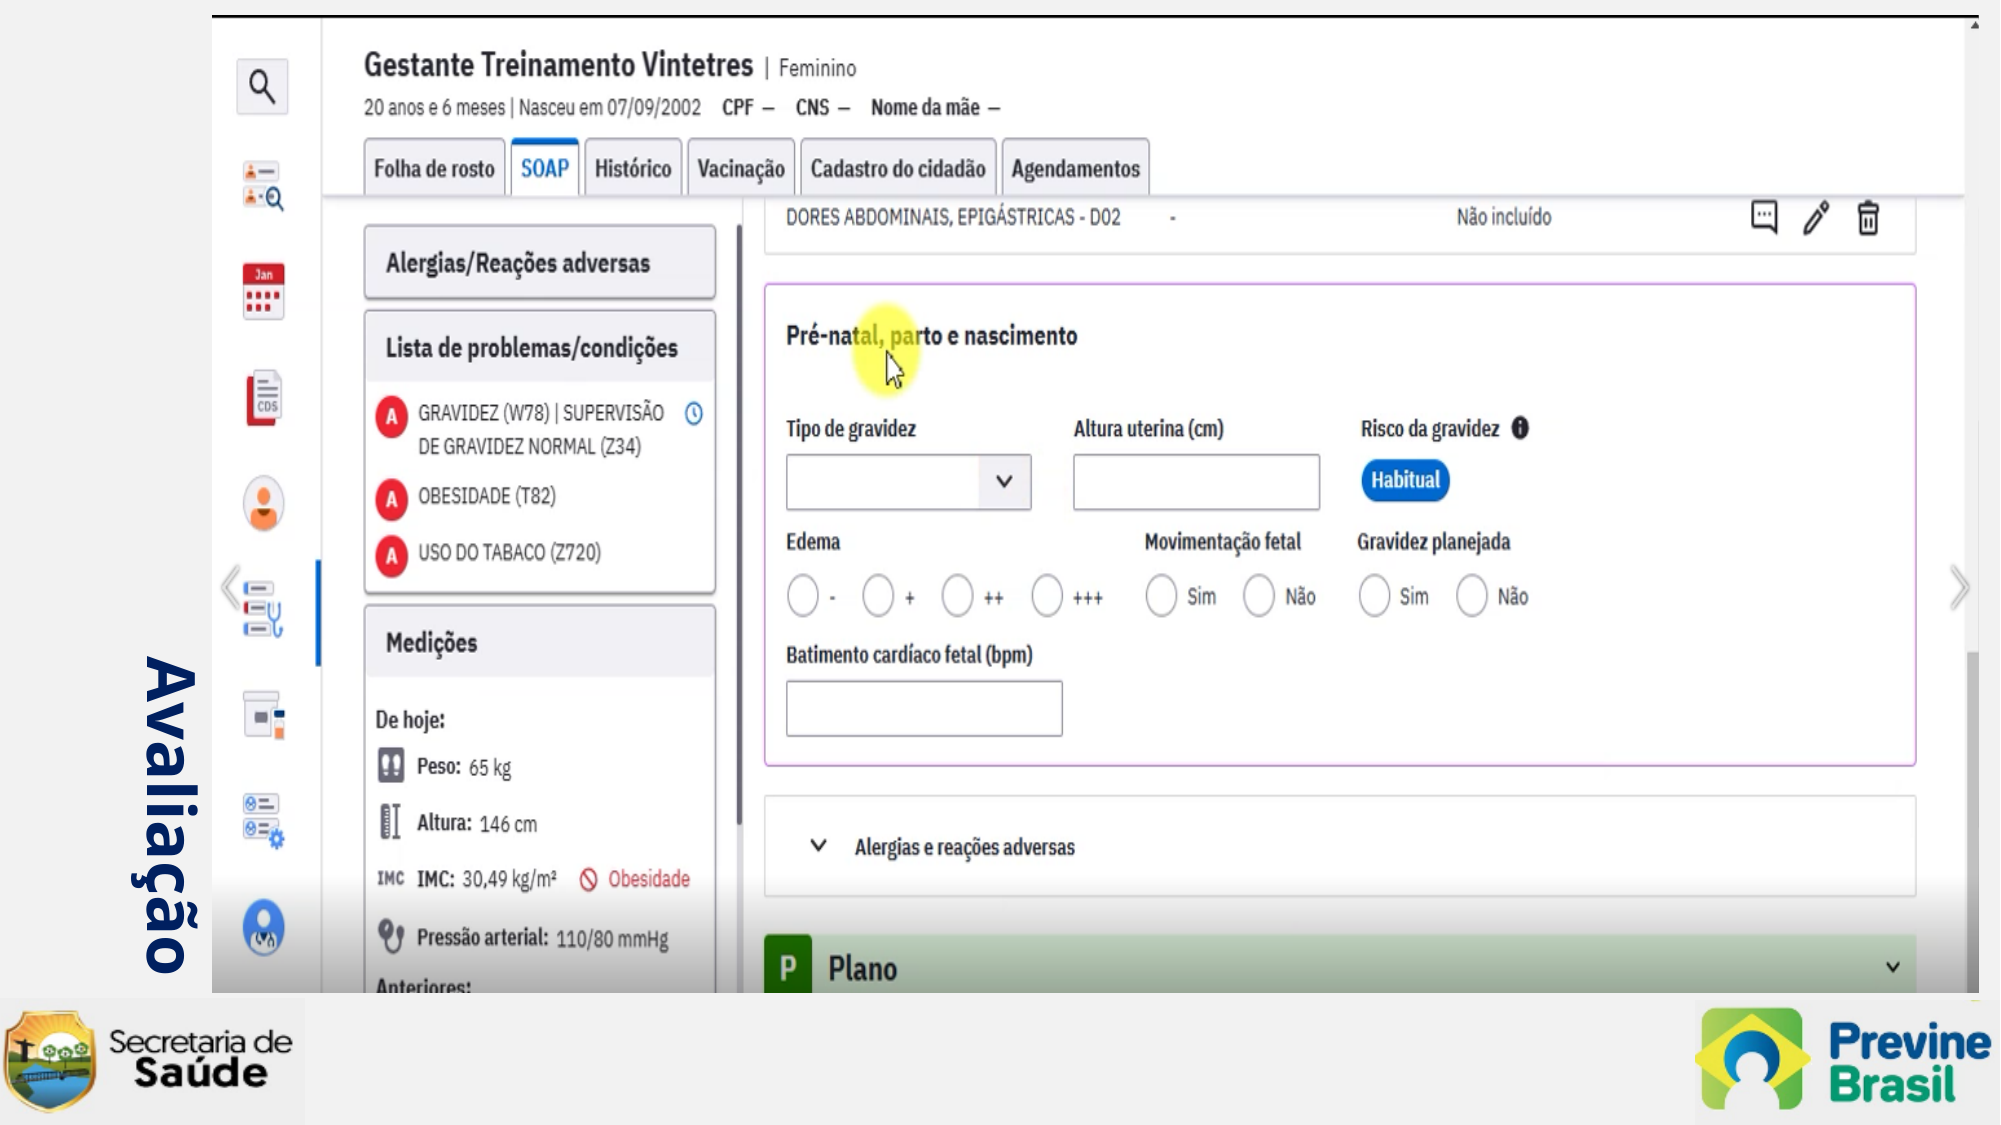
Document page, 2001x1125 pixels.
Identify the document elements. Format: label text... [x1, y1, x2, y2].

title Avaliação [21, 15, 212, 993]
picture [1695, 1000, 2000, 1125]
picture [212, 14, 1979, 993]
picture [0, 998, 305, 1125]
